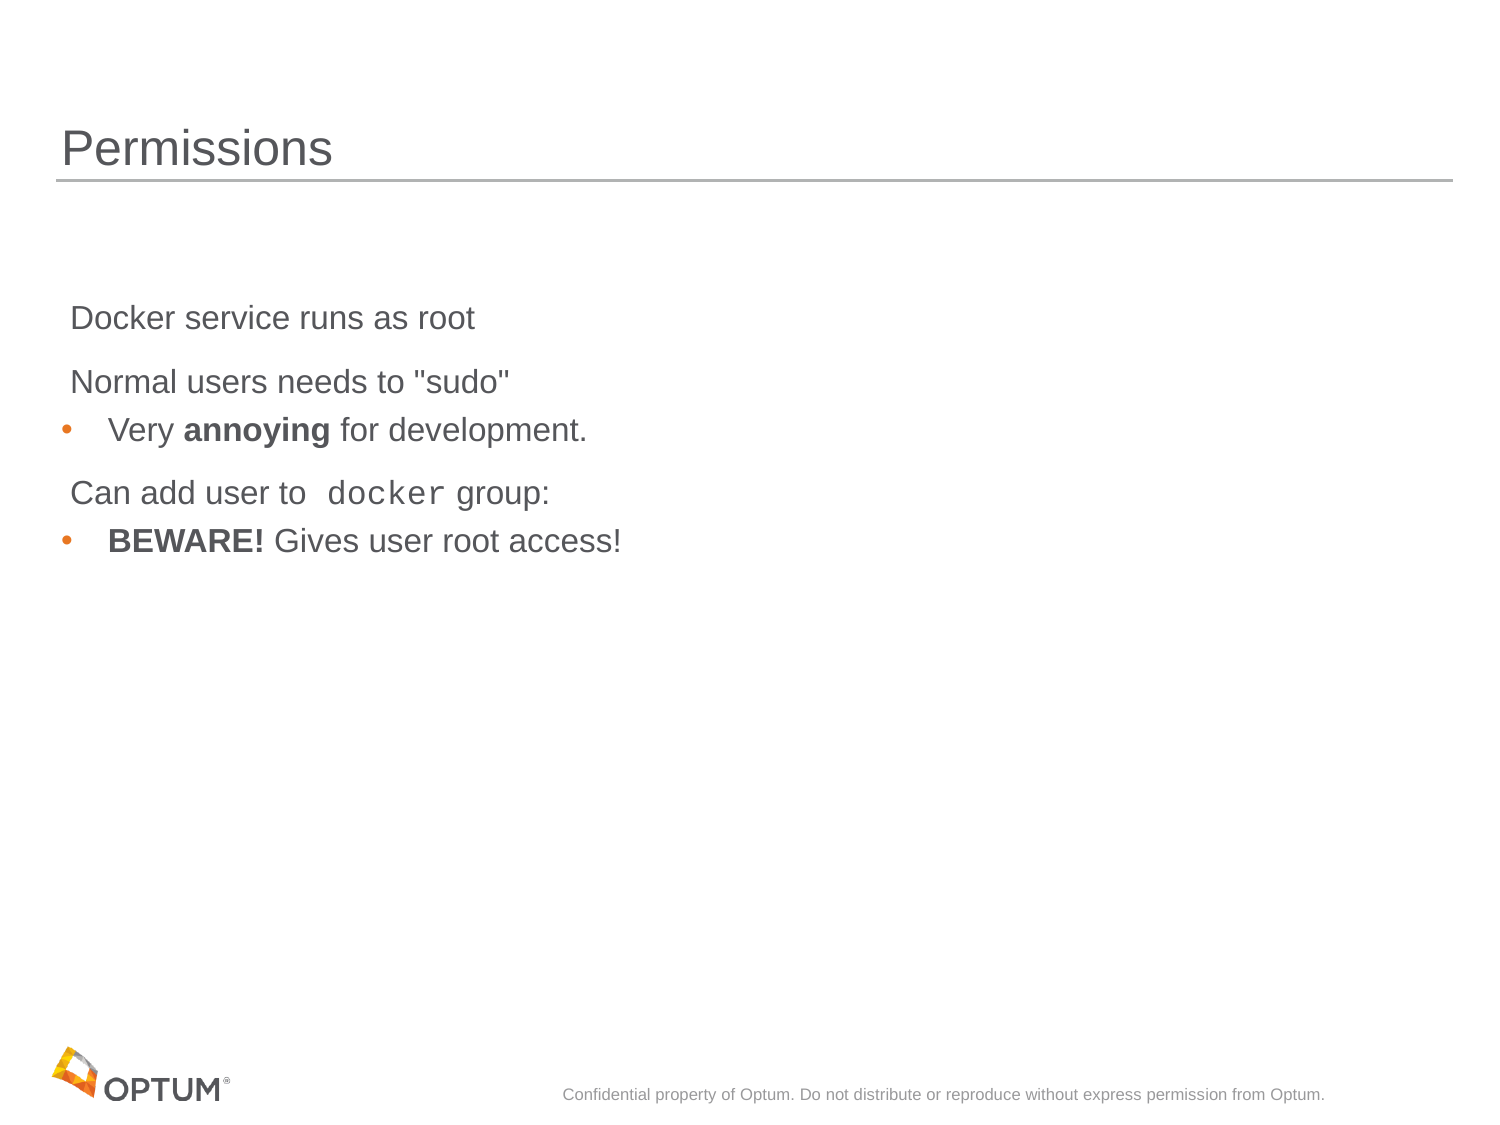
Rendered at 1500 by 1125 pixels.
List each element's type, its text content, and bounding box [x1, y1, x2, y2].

title Permissions [60, 0, 1454, 177]
picture [50, 1044, 231, 1101]
footer Confidential property of Optum. Do not distribute or reproduce without express permission from Optum. [508, 1064, 1381, 1124]
list Docker service runs as root Normal users needs to "sudo" Very annoying for development. Can add user to docker group: BEWARE! Gives user root access! [60, 299, 1454, 968]
